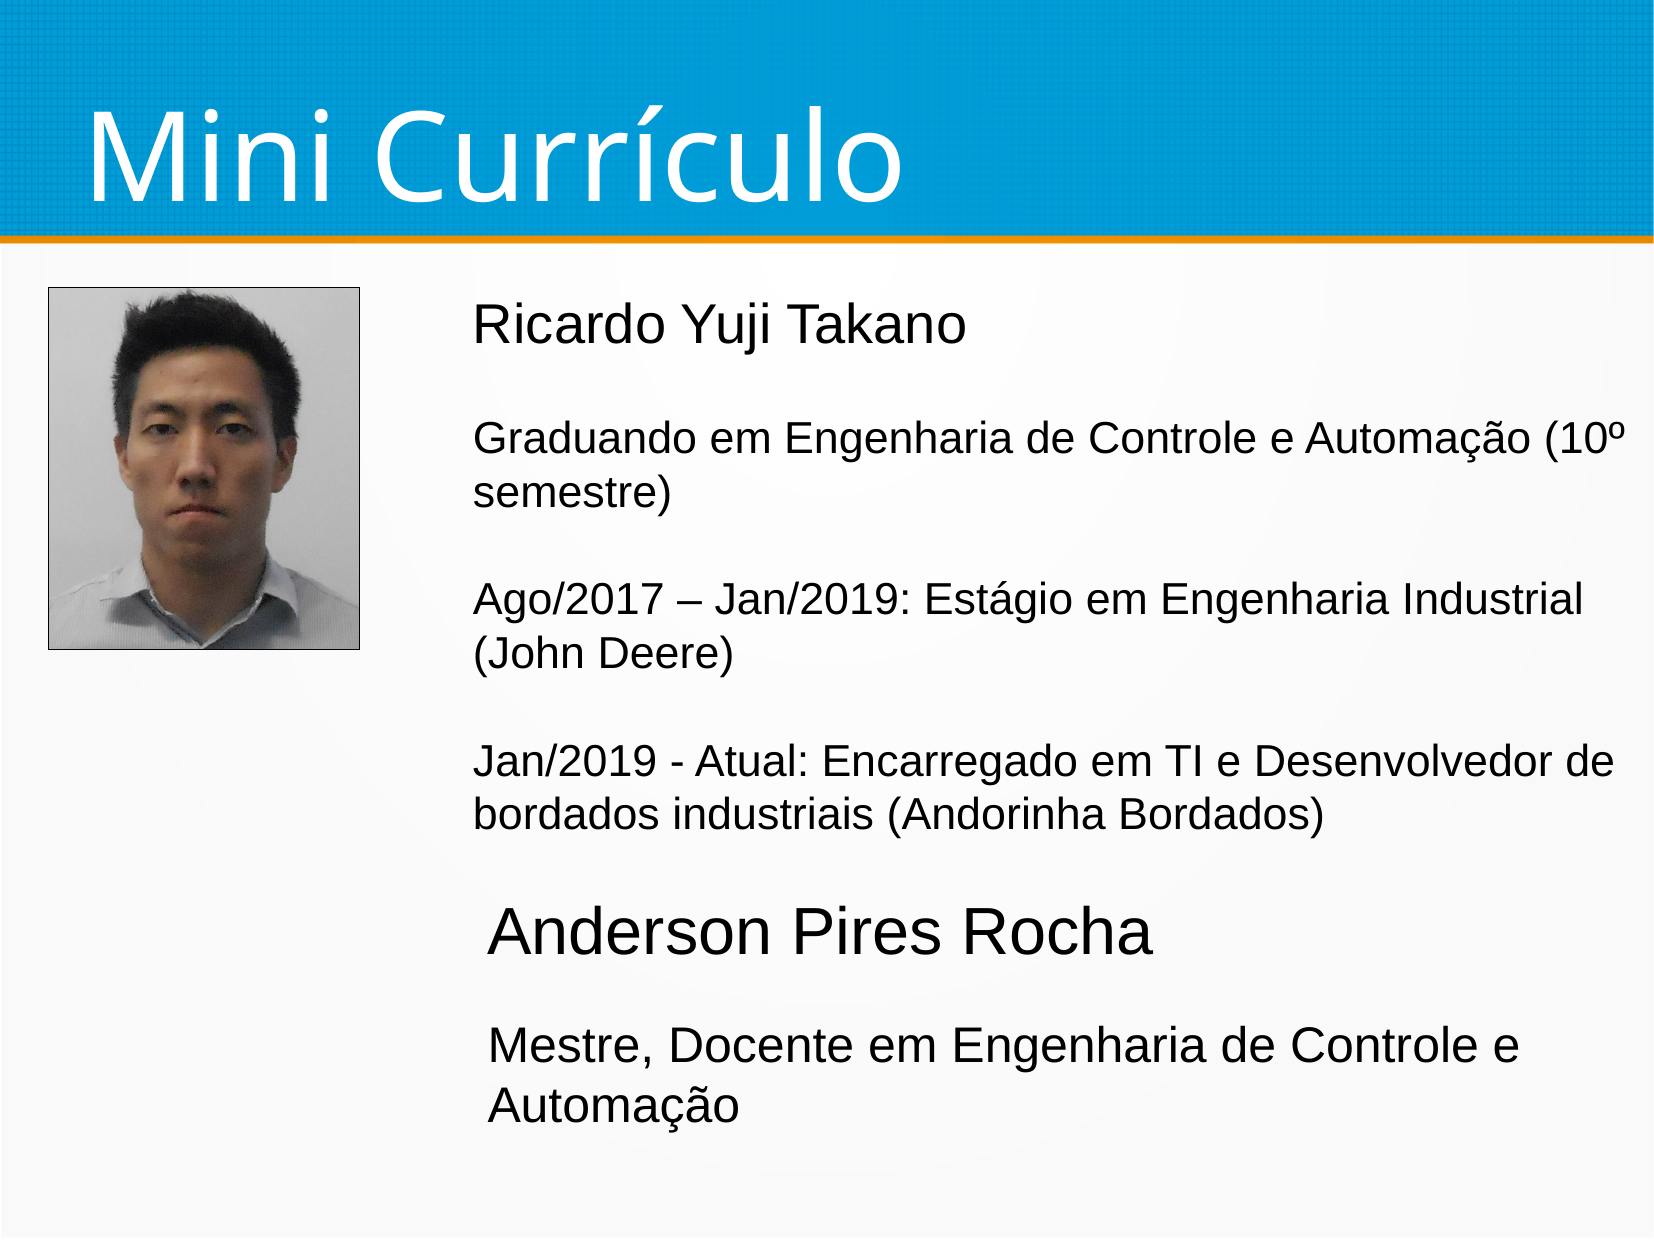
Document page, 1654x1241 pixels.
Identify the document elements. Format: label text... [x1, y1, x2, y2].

text_box Ricardo Yuji Takano Graduando em Engenharia de Controle e Automação (10º semestre) Ago/2017 – Jan/2019: Estágio em Engenharia Industrial (John Deere) Jan/2019 - Atual: Encarregado em TI e Desenvolvedor de bordados industriais (Andorinha Bordados) [472, 287, 1634, 846]
picture [0, 236, 1654, 1241]
text_box Anderson Pires Rocha Mestre, Docente em Engenharia de Controle e Automação [472, 880, 1571, 1140]
text_box Mini Currículo [82, 19, 1571, 227]
